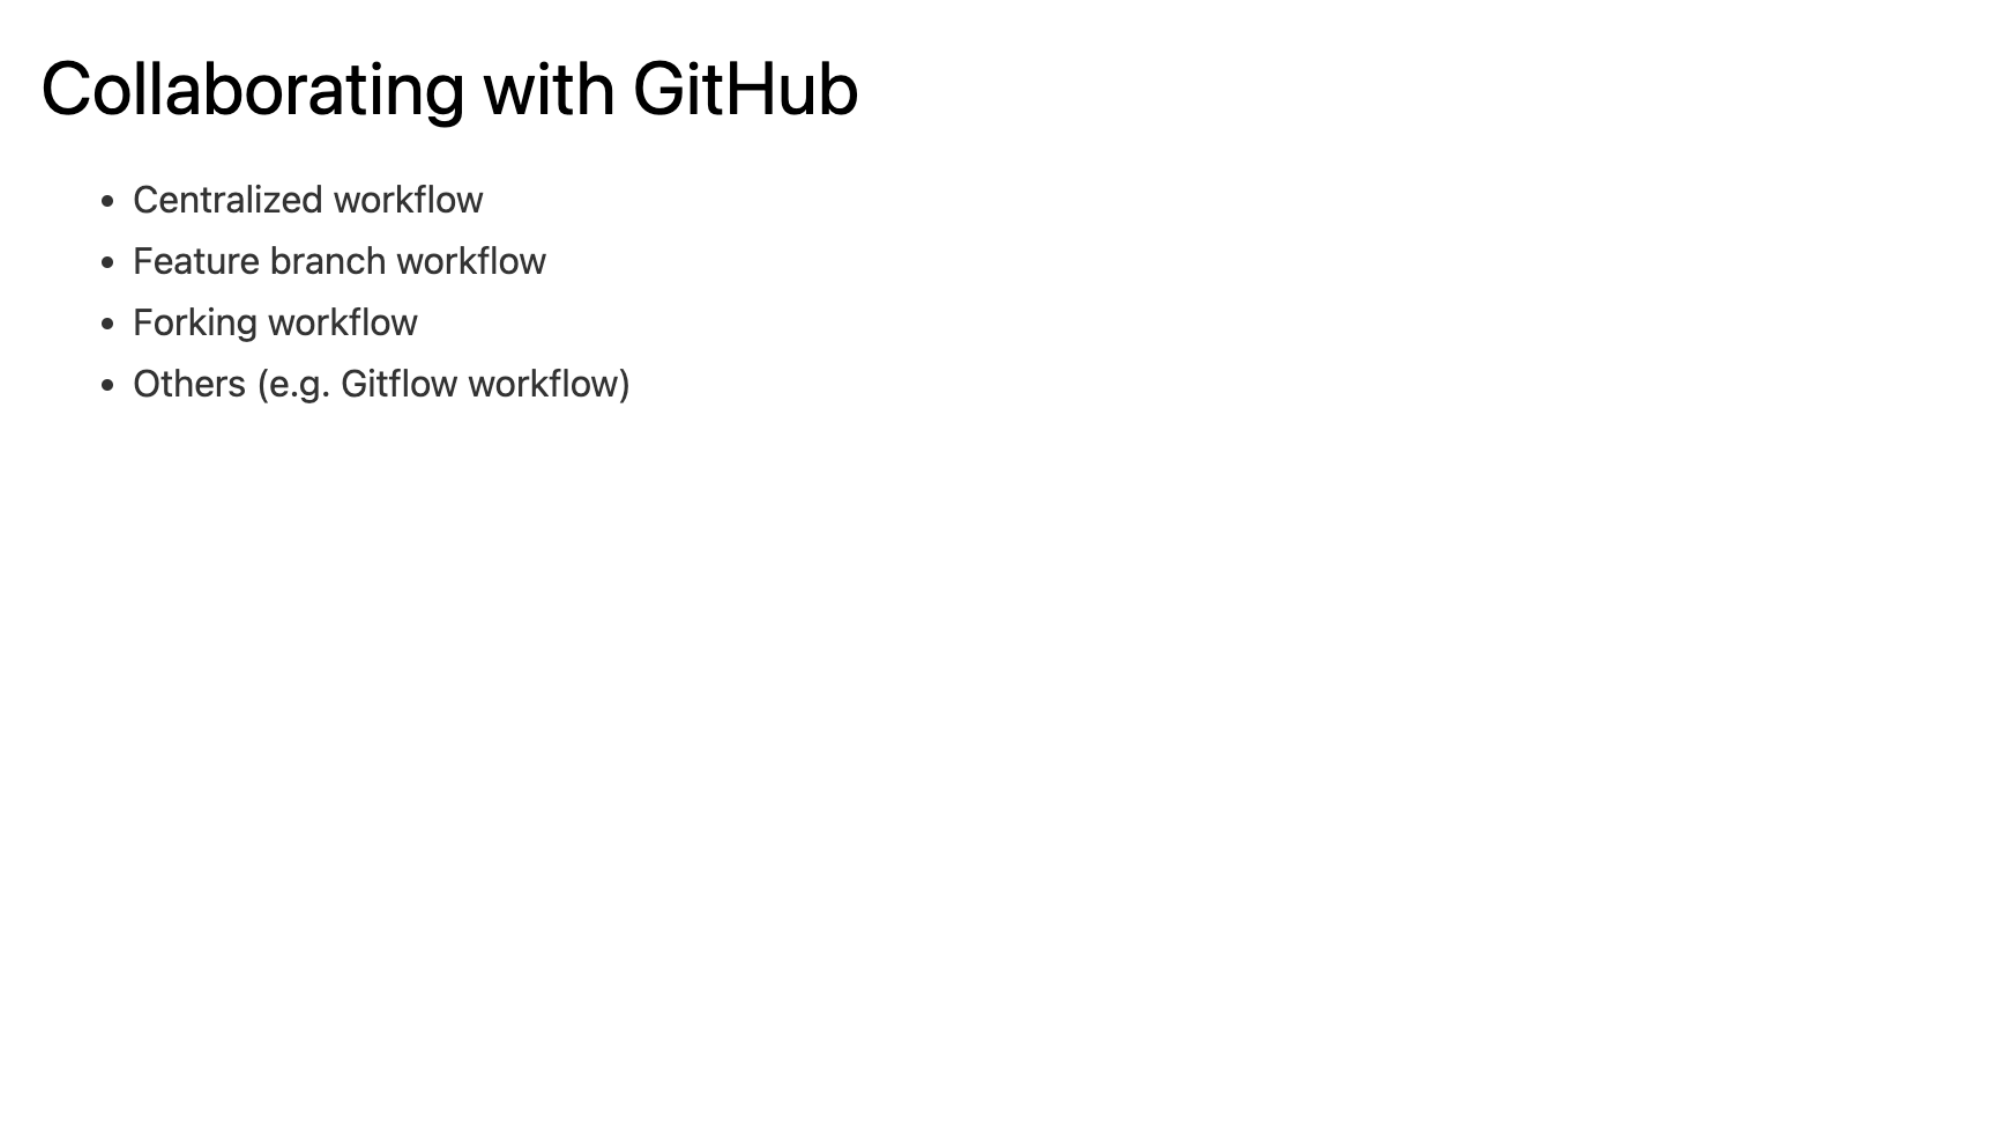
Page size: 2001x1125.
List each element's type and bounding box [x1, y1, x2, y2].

picture [0, 17, 1765, 466]
